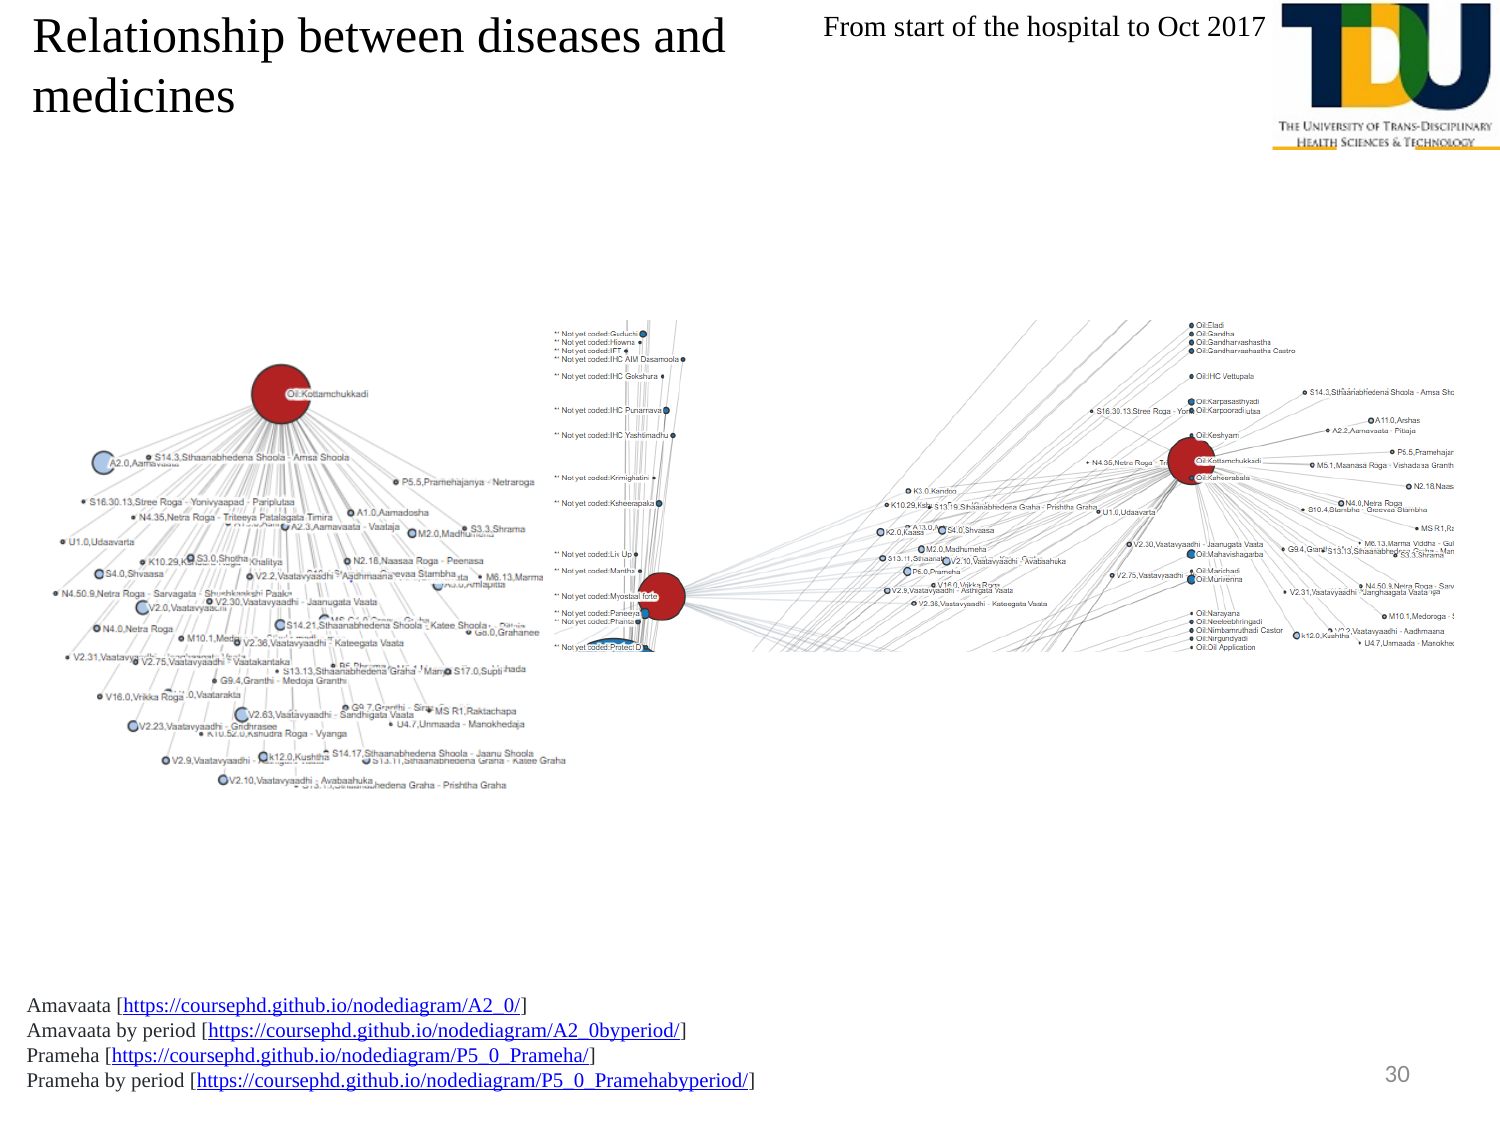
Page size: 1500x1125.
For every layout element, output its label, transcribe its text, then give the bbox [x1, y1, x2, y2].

text_box Amavaata [https://coursephd.github.io/nodediagram/A2_0/] Amavaata by period [https://coursephd.github.io/nodediagram/A2_0byperiod/] Prameha [https://coursephd.github.io/nodediagram/P5_0_Prameha/] Prameha by period [https://coursephd.github.io/nodediagram/P5_0_Pramehabyperiod/] [11, 984, 1012, 1100]
picture [34, 320, 1466, 805]
slide_number 30 [1074, 1042, 1425, 1103]
picture [1265, 0, 1500, 150]
text_box From start of the hospital to Oct 2017 [808, 0, 1306, 50]
text_box Relationship between diseases and medicines [17, 0, 831, 131]
